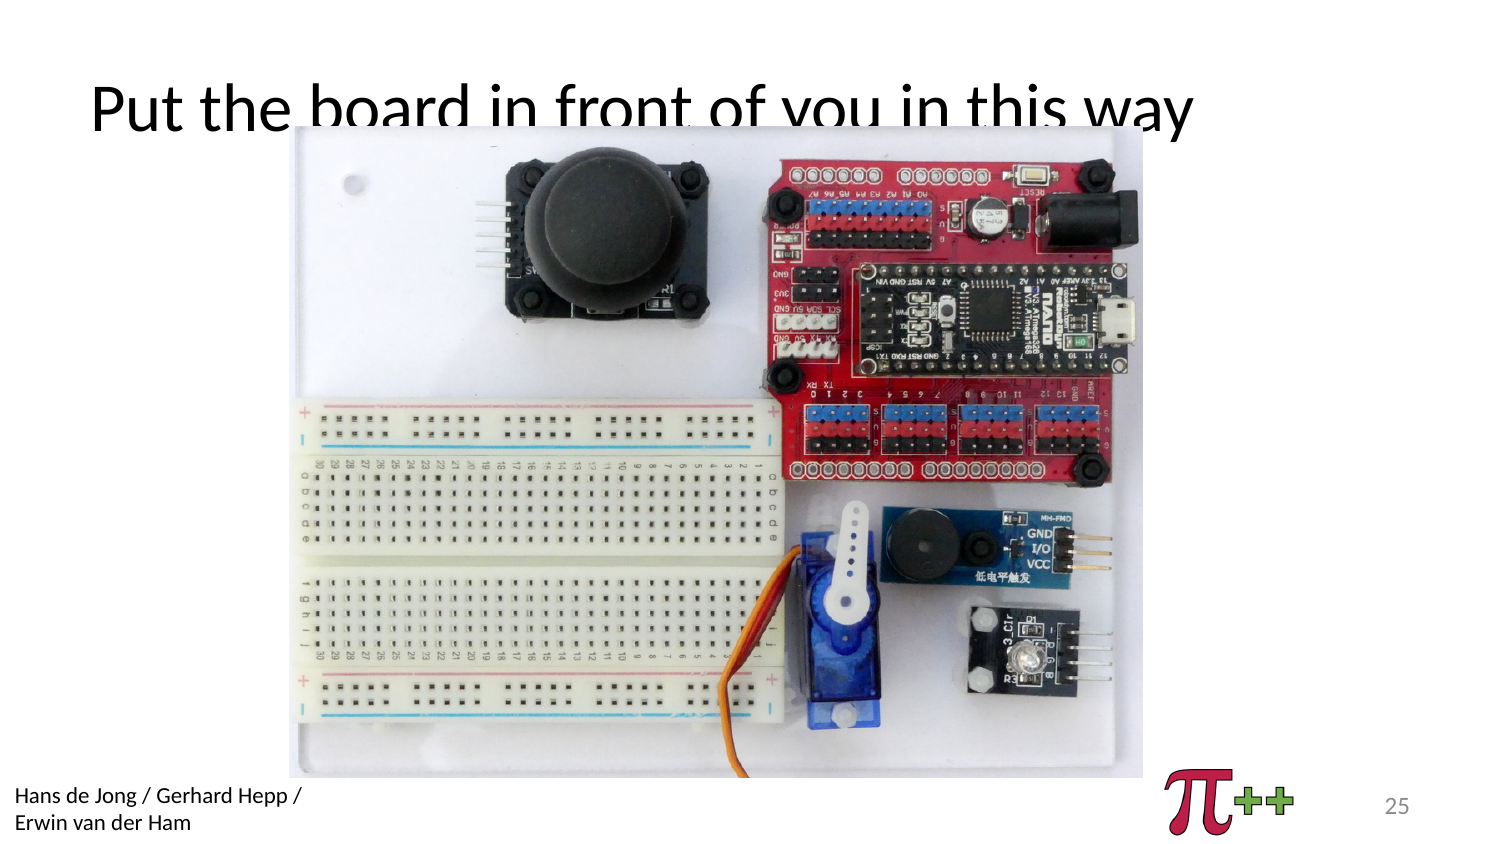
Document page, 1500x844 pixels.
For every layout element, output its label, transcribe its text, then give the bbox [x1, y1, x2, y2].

picture [1163, 768, 1294, 836]
picture [289, 126, 1143, 778]
slide_number 25 [1340, 782, 1425, 827]
title Put the board in front of you in this way [75, 33, 1425, 175]
